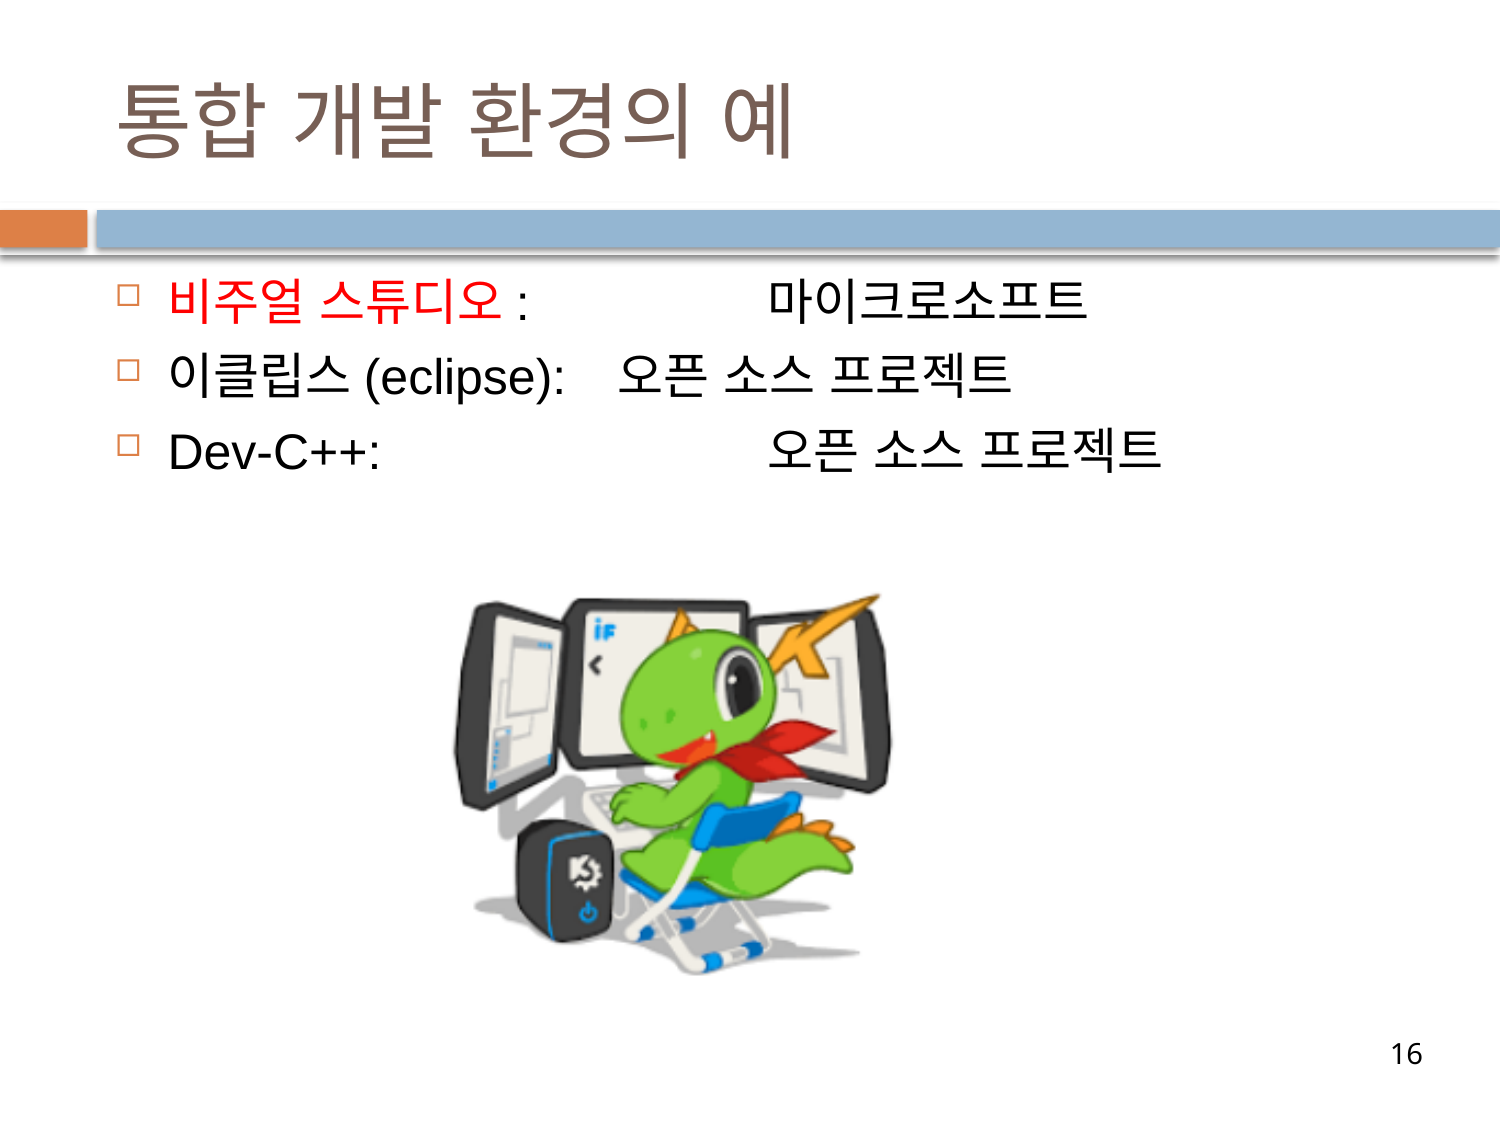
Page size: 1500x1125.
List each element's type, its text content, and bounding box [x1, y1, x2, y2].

list 비주얼 스튜디오: 마이크로소프트 이클립스(eclipse): 오픈 소스 프로젝트 Dev-C++: 오픈 소스 프로젝트 [100, 262, 1438, 1000]
slide_number 16 [1021, 1024, 1438, 1085]
picture [415, 531, 937, 1001]
title 통합 개발 환경의 예 [100, 37, 1438, 200]
